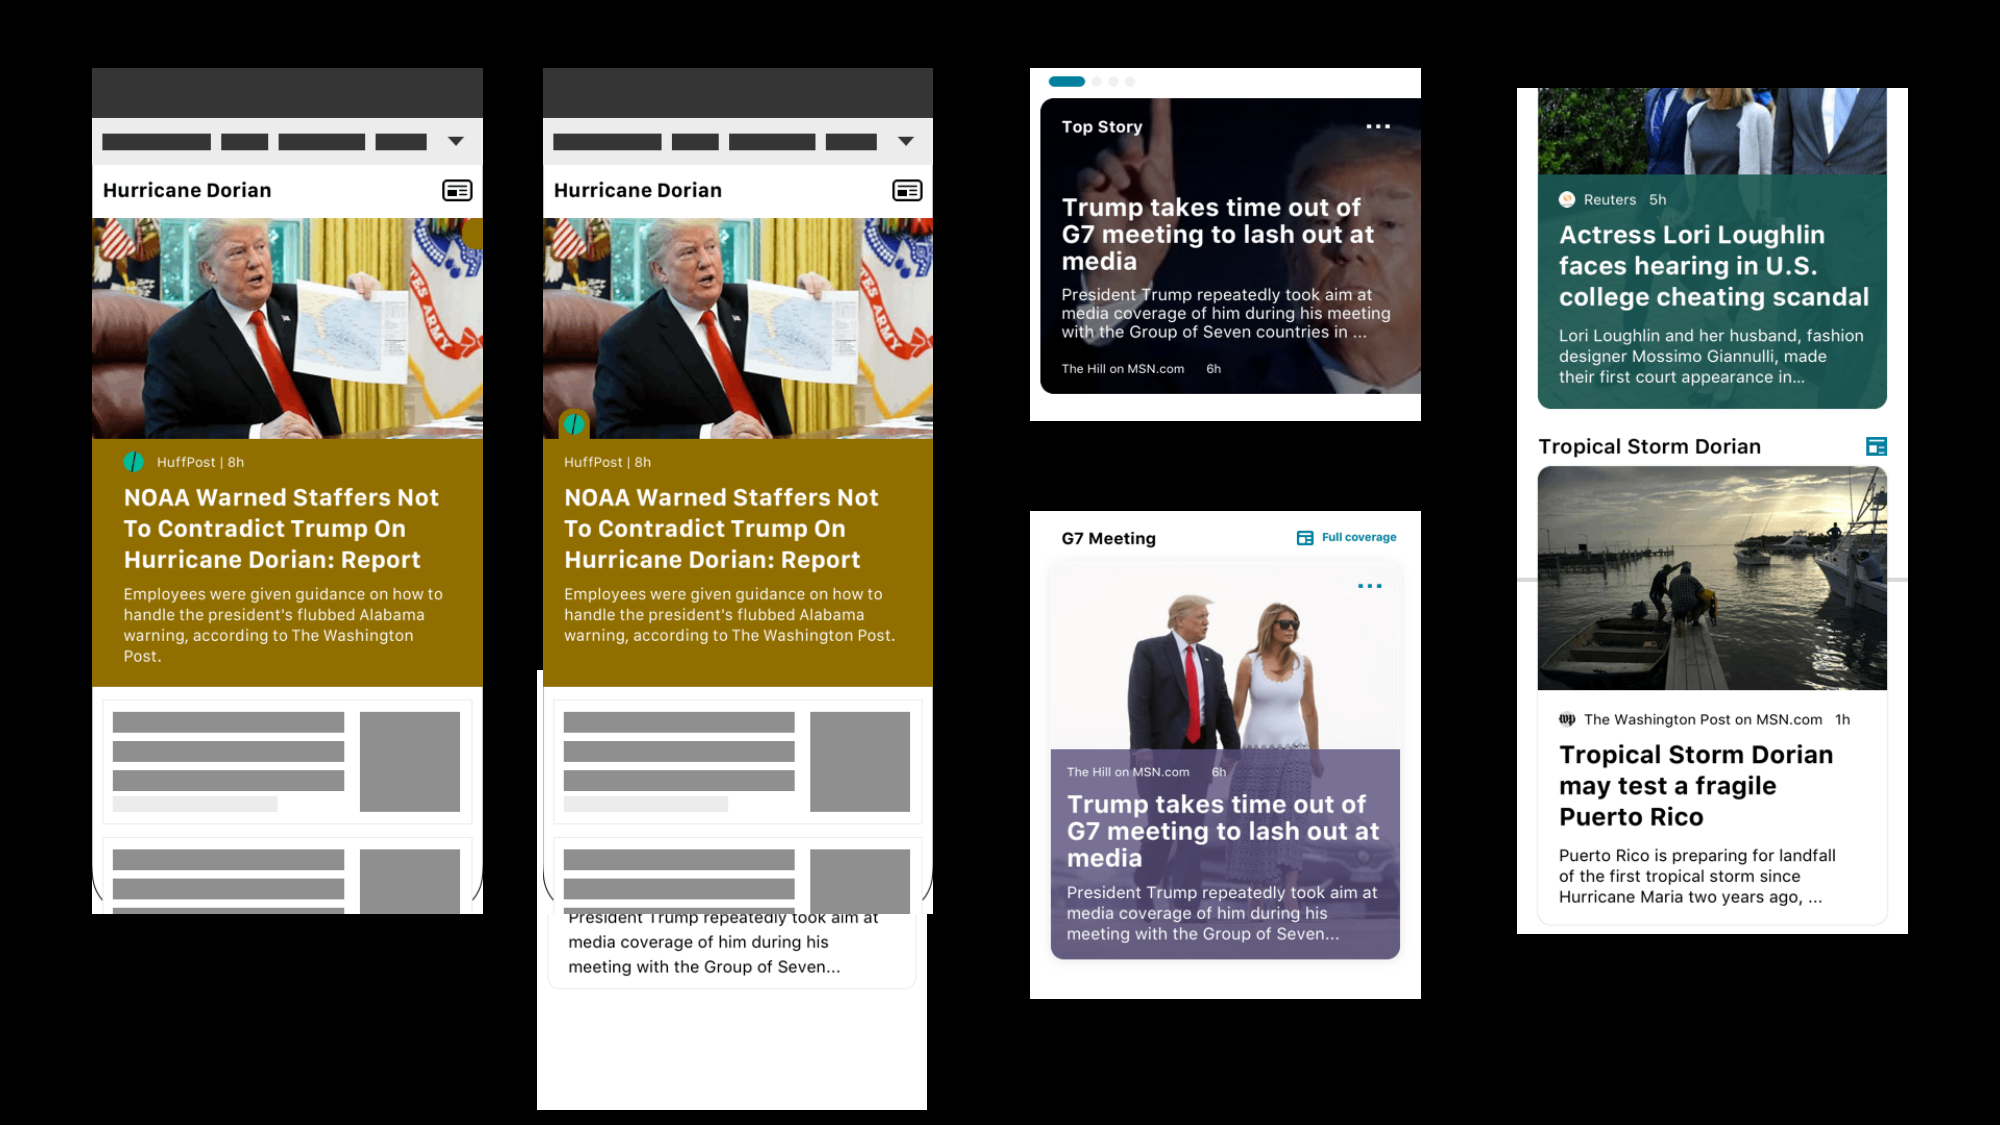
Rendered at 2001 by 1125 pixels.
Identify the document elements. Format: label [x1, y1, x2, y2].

picture [1030, 68, 1421, 421]
picture [1517, 88, 1908, 935]
picture [537, 68, 933, 1110]
picture [92, 68, 483, 914]
picture [1030, 511, 1421, 999]
